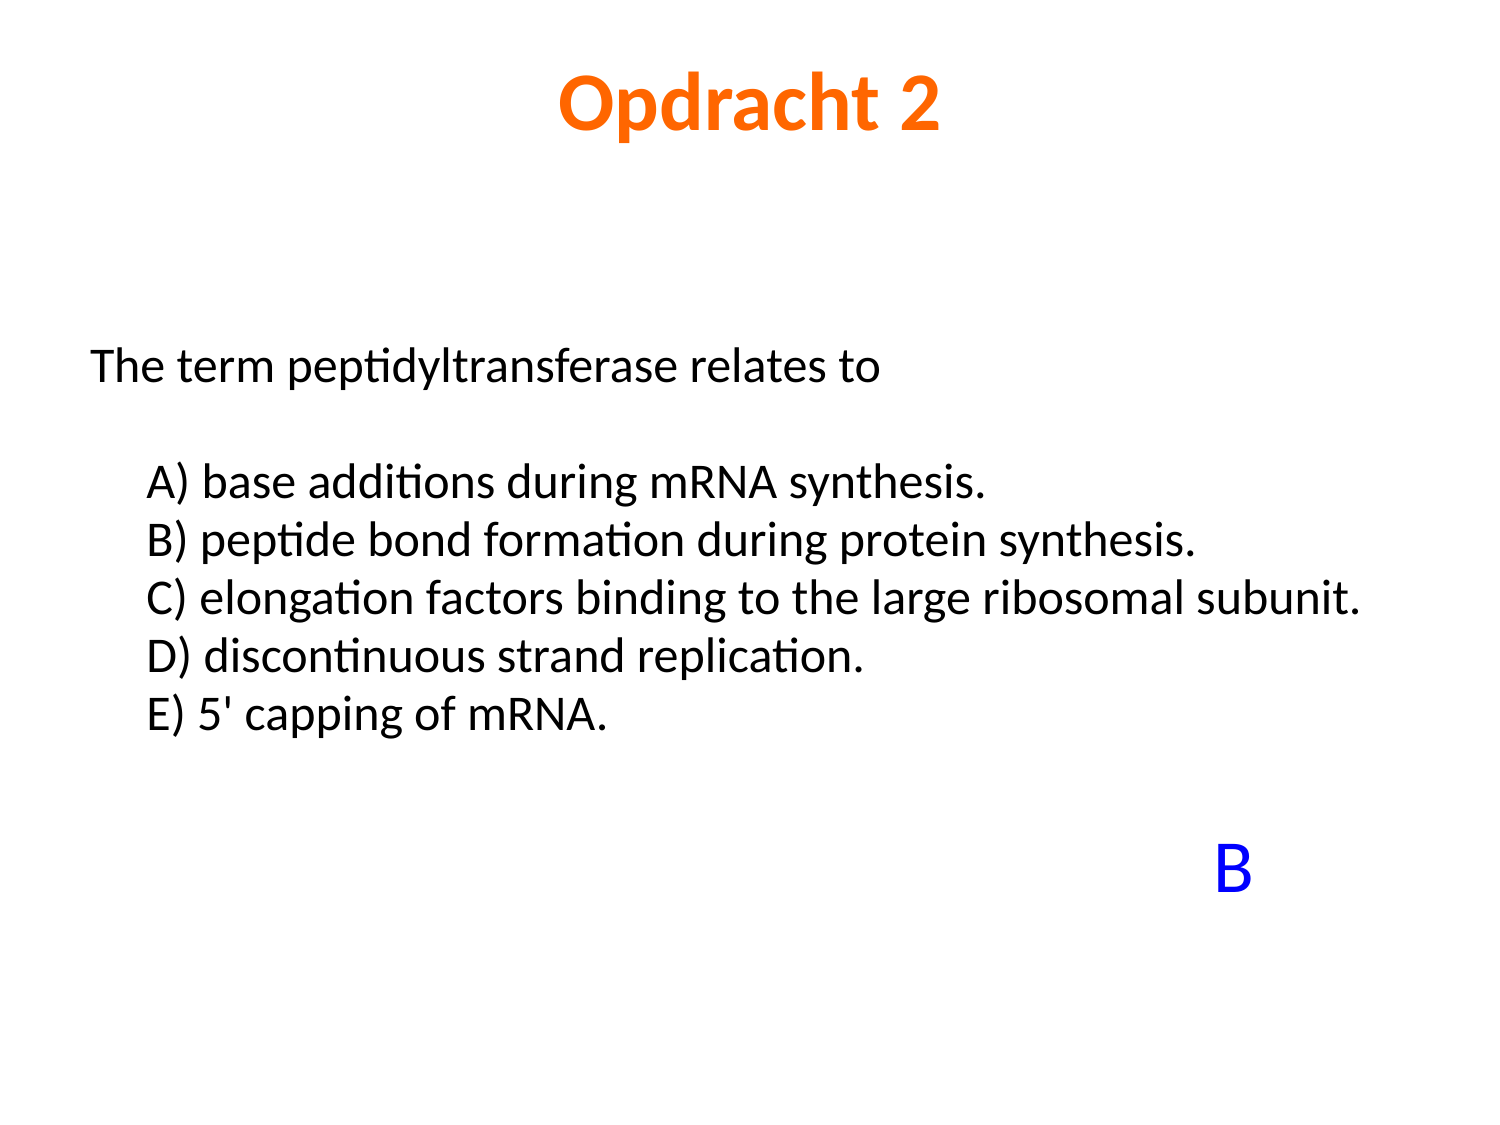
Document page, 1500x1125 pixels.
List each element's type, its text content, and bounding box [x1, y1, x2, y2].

list The term peptidyltransferase relates to A) base additions during mRNA synthesis. B) peptide bond formation during protein synthesis. C) elongation factors binding to the large ribosomal subunit. D) discontinuous strand replication. E) 5' capping of mRNA. [75, 267, 1425, 953]
text_box B [1198, 810, 1317, 916]
title Opdracht 2 [75, 45, 1425, 149]
